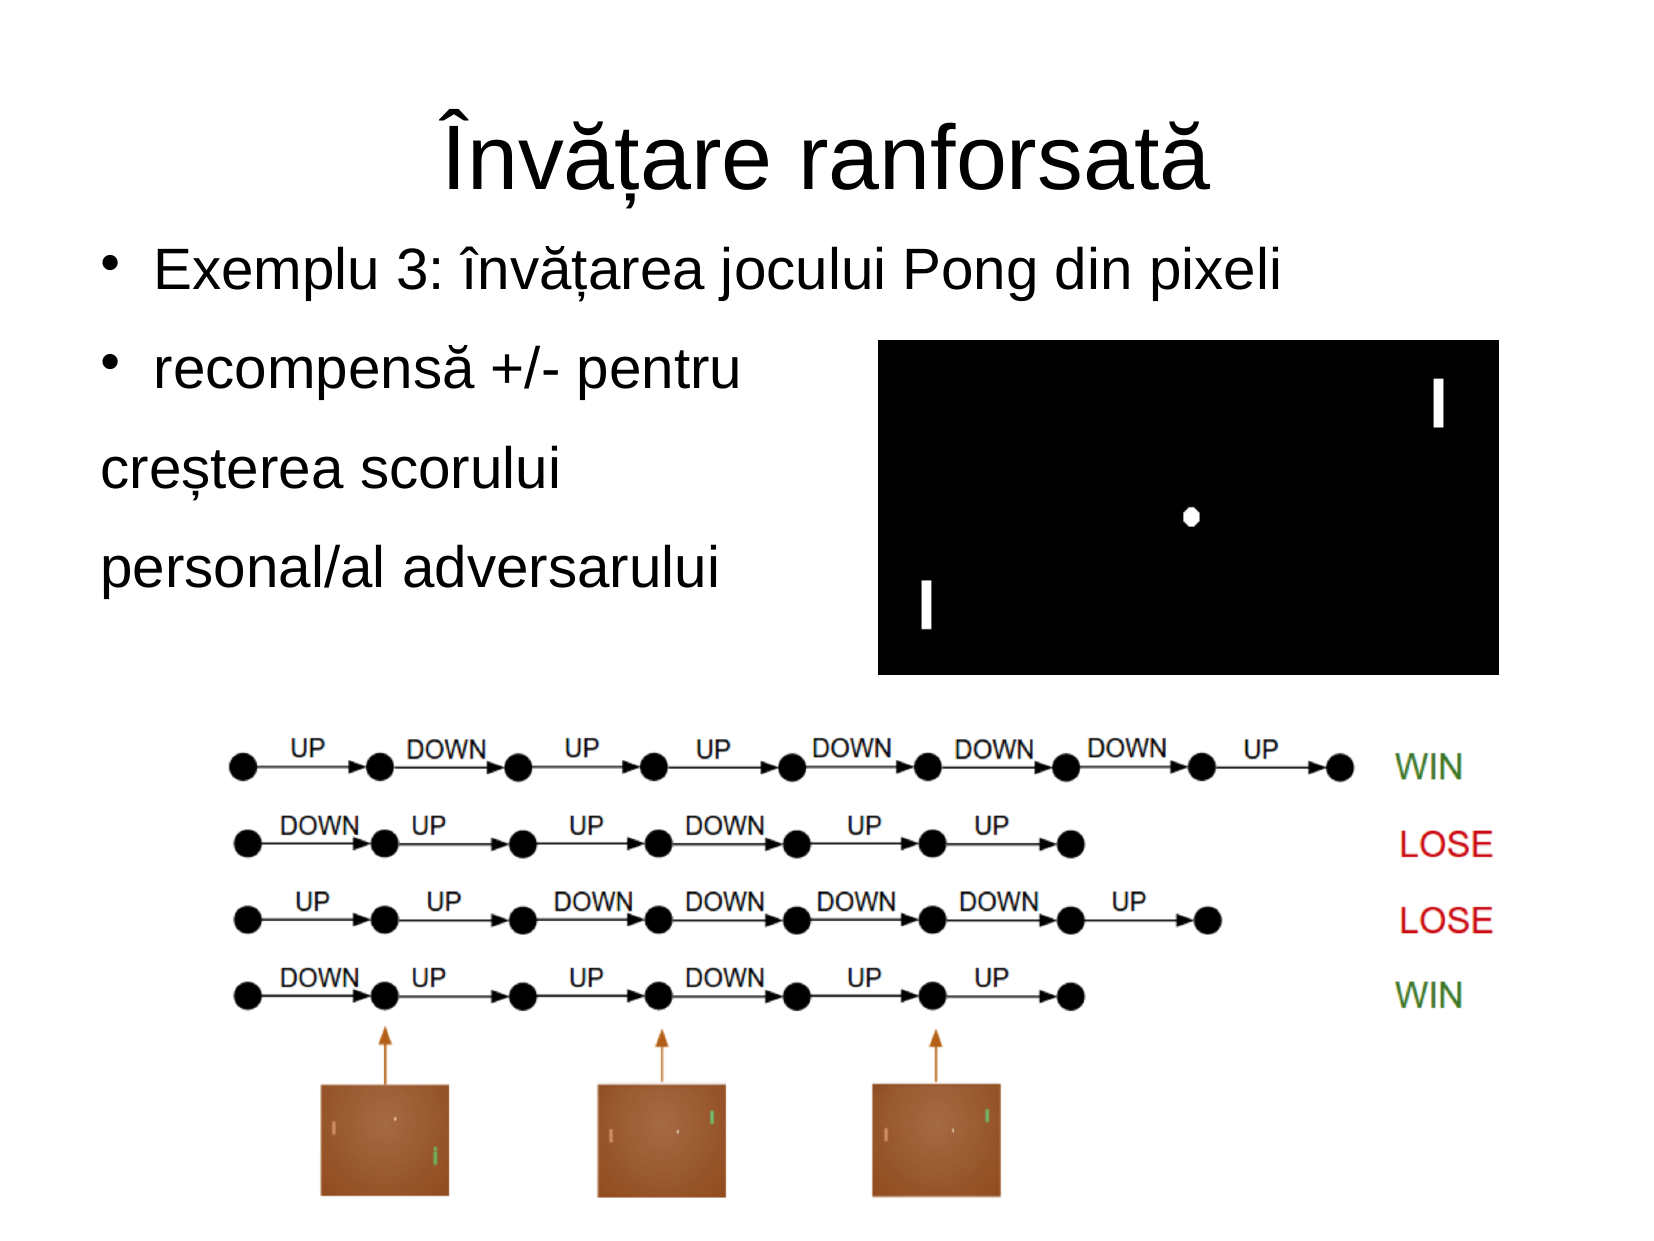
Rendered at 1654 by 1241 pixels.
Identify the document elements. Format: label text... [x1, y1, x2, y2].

text_box Învățare ranforsată [82, 49, 1571, 231]
picture [878, 340, 1499, 676]
text_box Exemplu 3: învățarea jocului Pong din pixeli recompensă +/- pentru creșterea scorului personal/al adversarului [82, 231, 1571, 645]
picture [212, 715, 1507, 1209]
